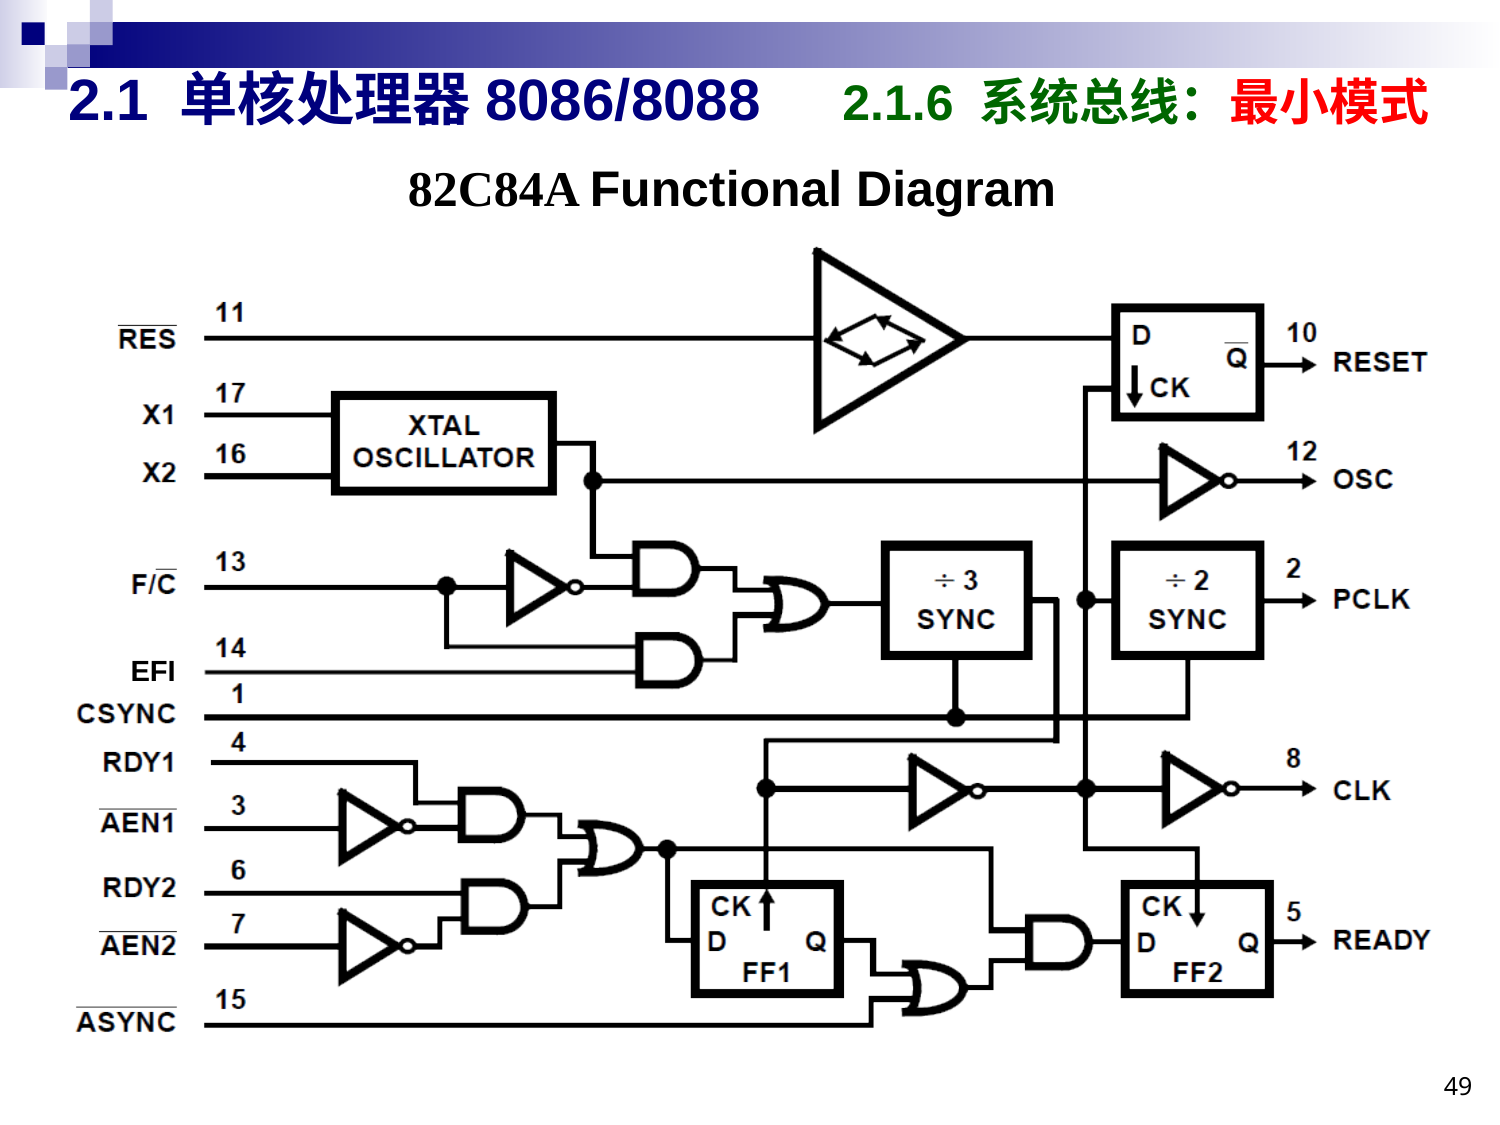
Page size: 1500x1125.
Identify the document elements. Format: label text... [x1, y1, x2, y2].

text_box 82C84A Functional Diagram [230, 148, 1235, 232]
text_box [689, 22, 693, 54]
title 2.1 单核处理器8086/8088 2.1.6 系统总线：最小模式 [52, 54, 1481, 150]
picture [64, 240, 1436, 1048]
slide_number 49 [1137, 1037, 1488, 1113]
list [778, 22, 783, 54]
